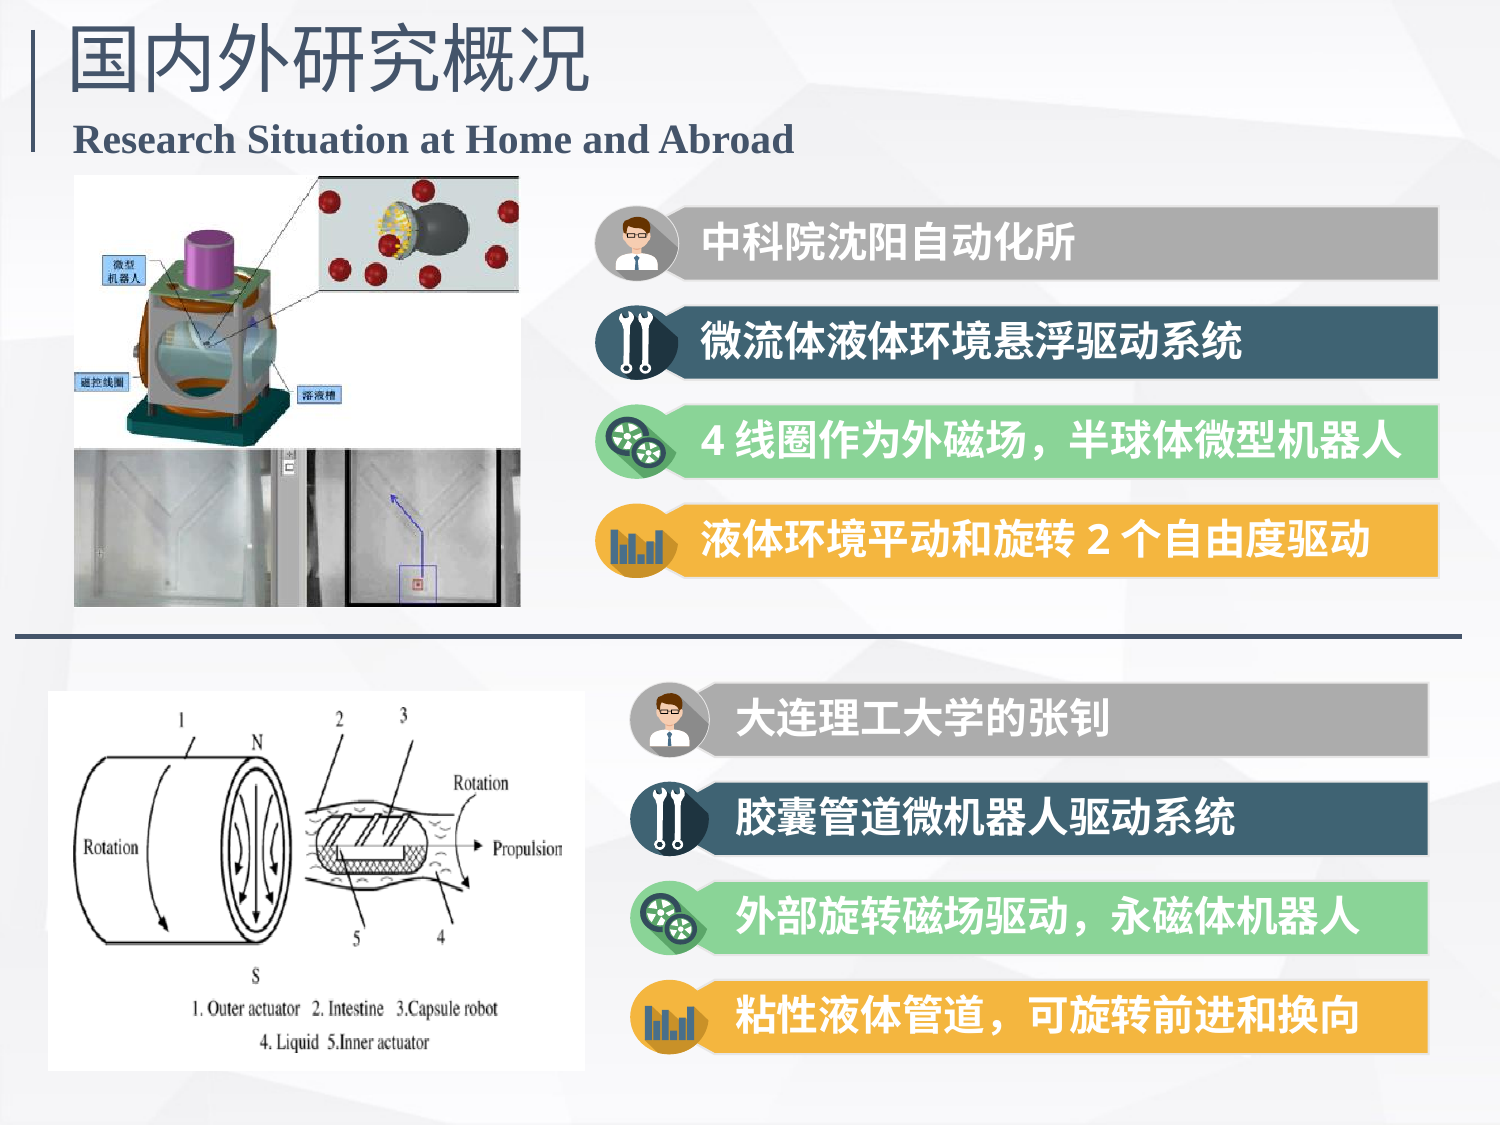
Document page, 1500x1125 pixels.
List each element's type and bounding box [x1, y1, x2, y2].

picture [0, 0, 1500, 1125]
text_box [595, 404, 1439, 479]
text_box [630, 682, 1429, 758]
text_box [630, 880, 1429, 956]
text_box [595, 503, 1439, 578]
text_box [595, 305, 1439, 380]
text_box [630, 979, 1429, 1055]
text_box [595, 206, 1439, 281]
text_box [630, 781, 1429, 857]
text_box [32, 4, 820, 170]
